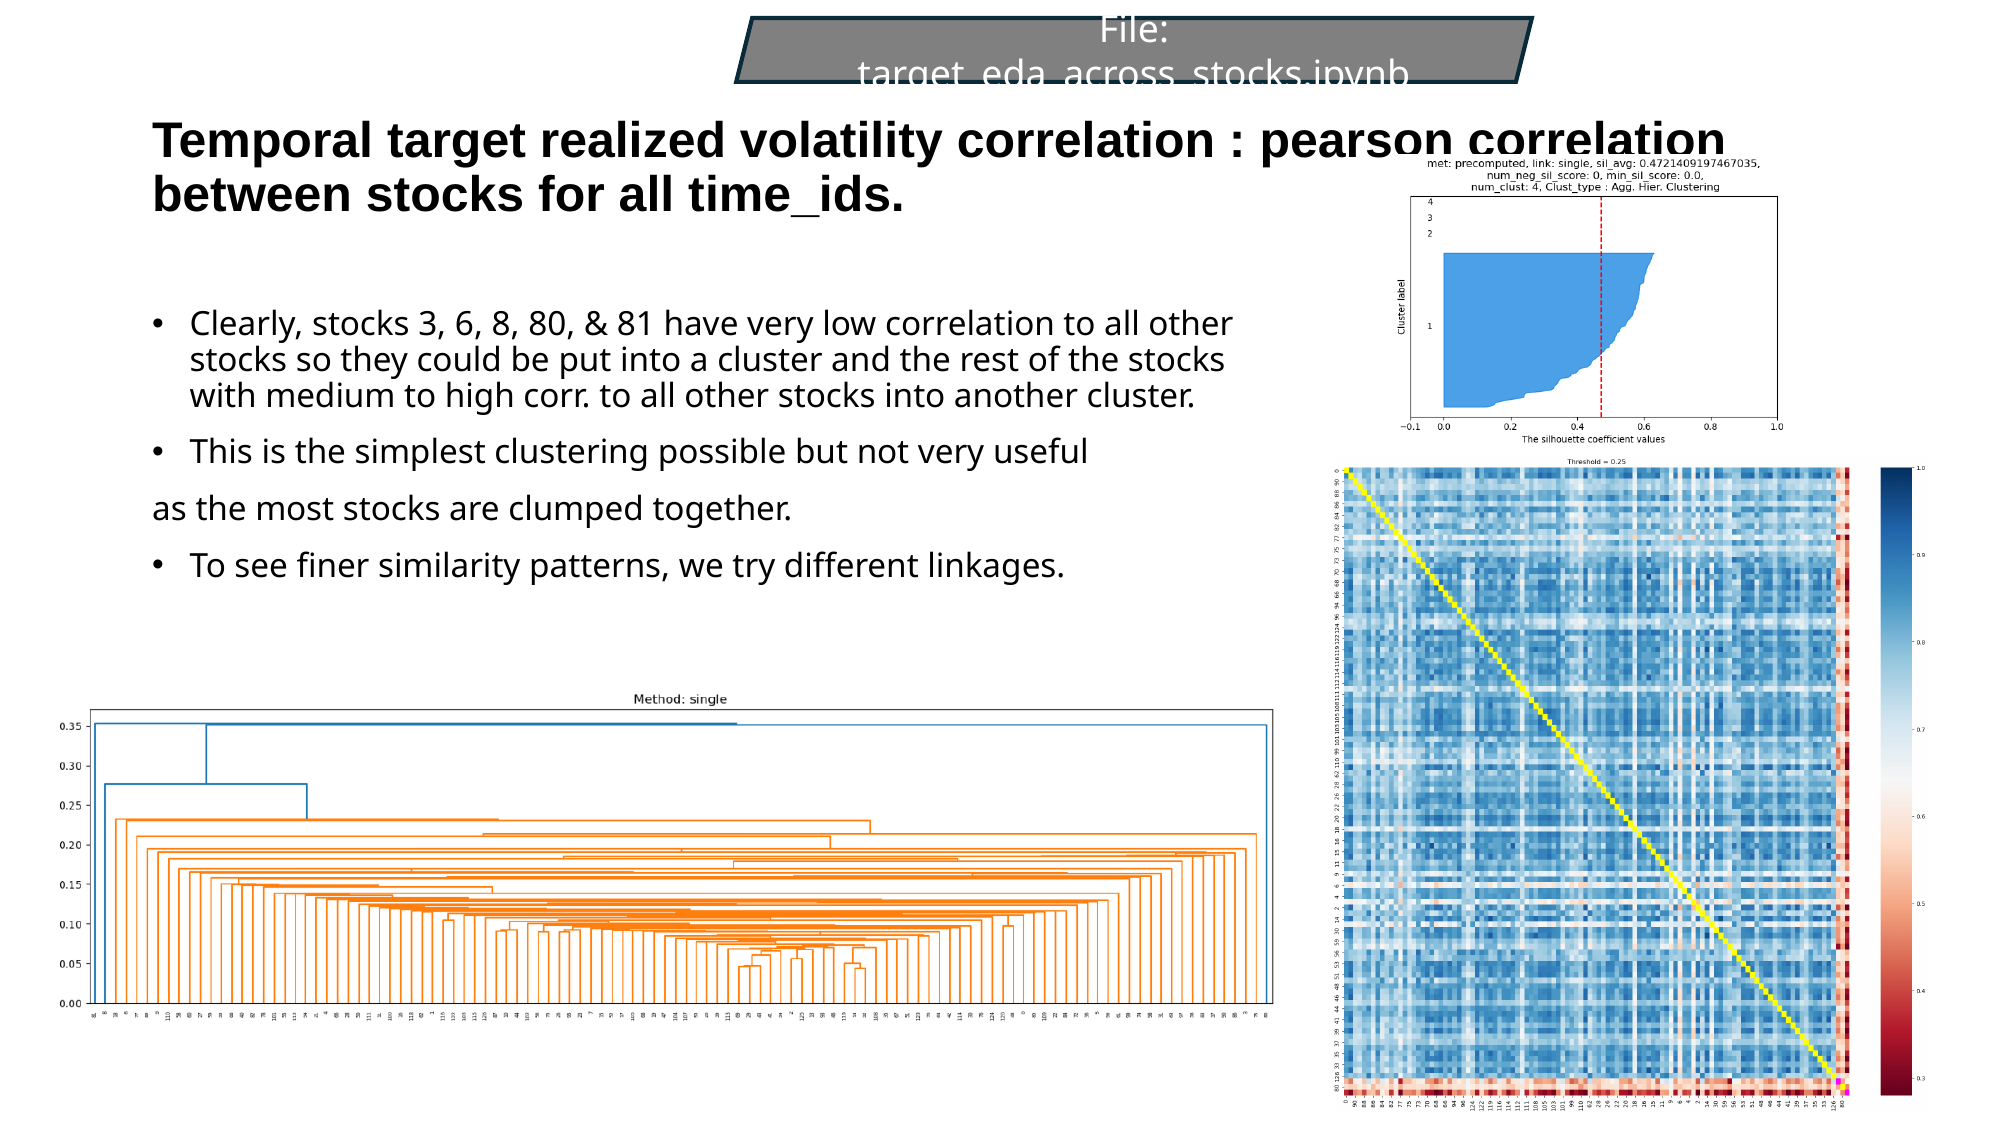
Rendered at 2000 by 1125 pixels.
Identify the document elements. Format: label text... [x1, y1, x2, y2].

picture [1330, 455, 1929, 1114]
picture [53, 688, 1275, 1025]
text_box File: target_eda_across_stocks.ipynb [733, 15, 1535, 84]
list Clearly, stocks 3, 6, 8, 80, & 81 have very low correlation to all other stocks so they could be put into a cluster and the rest of the stocks with medium to high corr. to all other stocks into another cluster. This is the simplest clustering possible but not very useful as the most stocks are clumped together. To see finer similarity patterns, we try different linkages. [137, 299, 1275, 688]
title Temporal target realized volatility correlation : pearson correlation between stocks for all time_ids. [137, 59, 1862, 277]
picture [1392, 153, 1789, 449]
